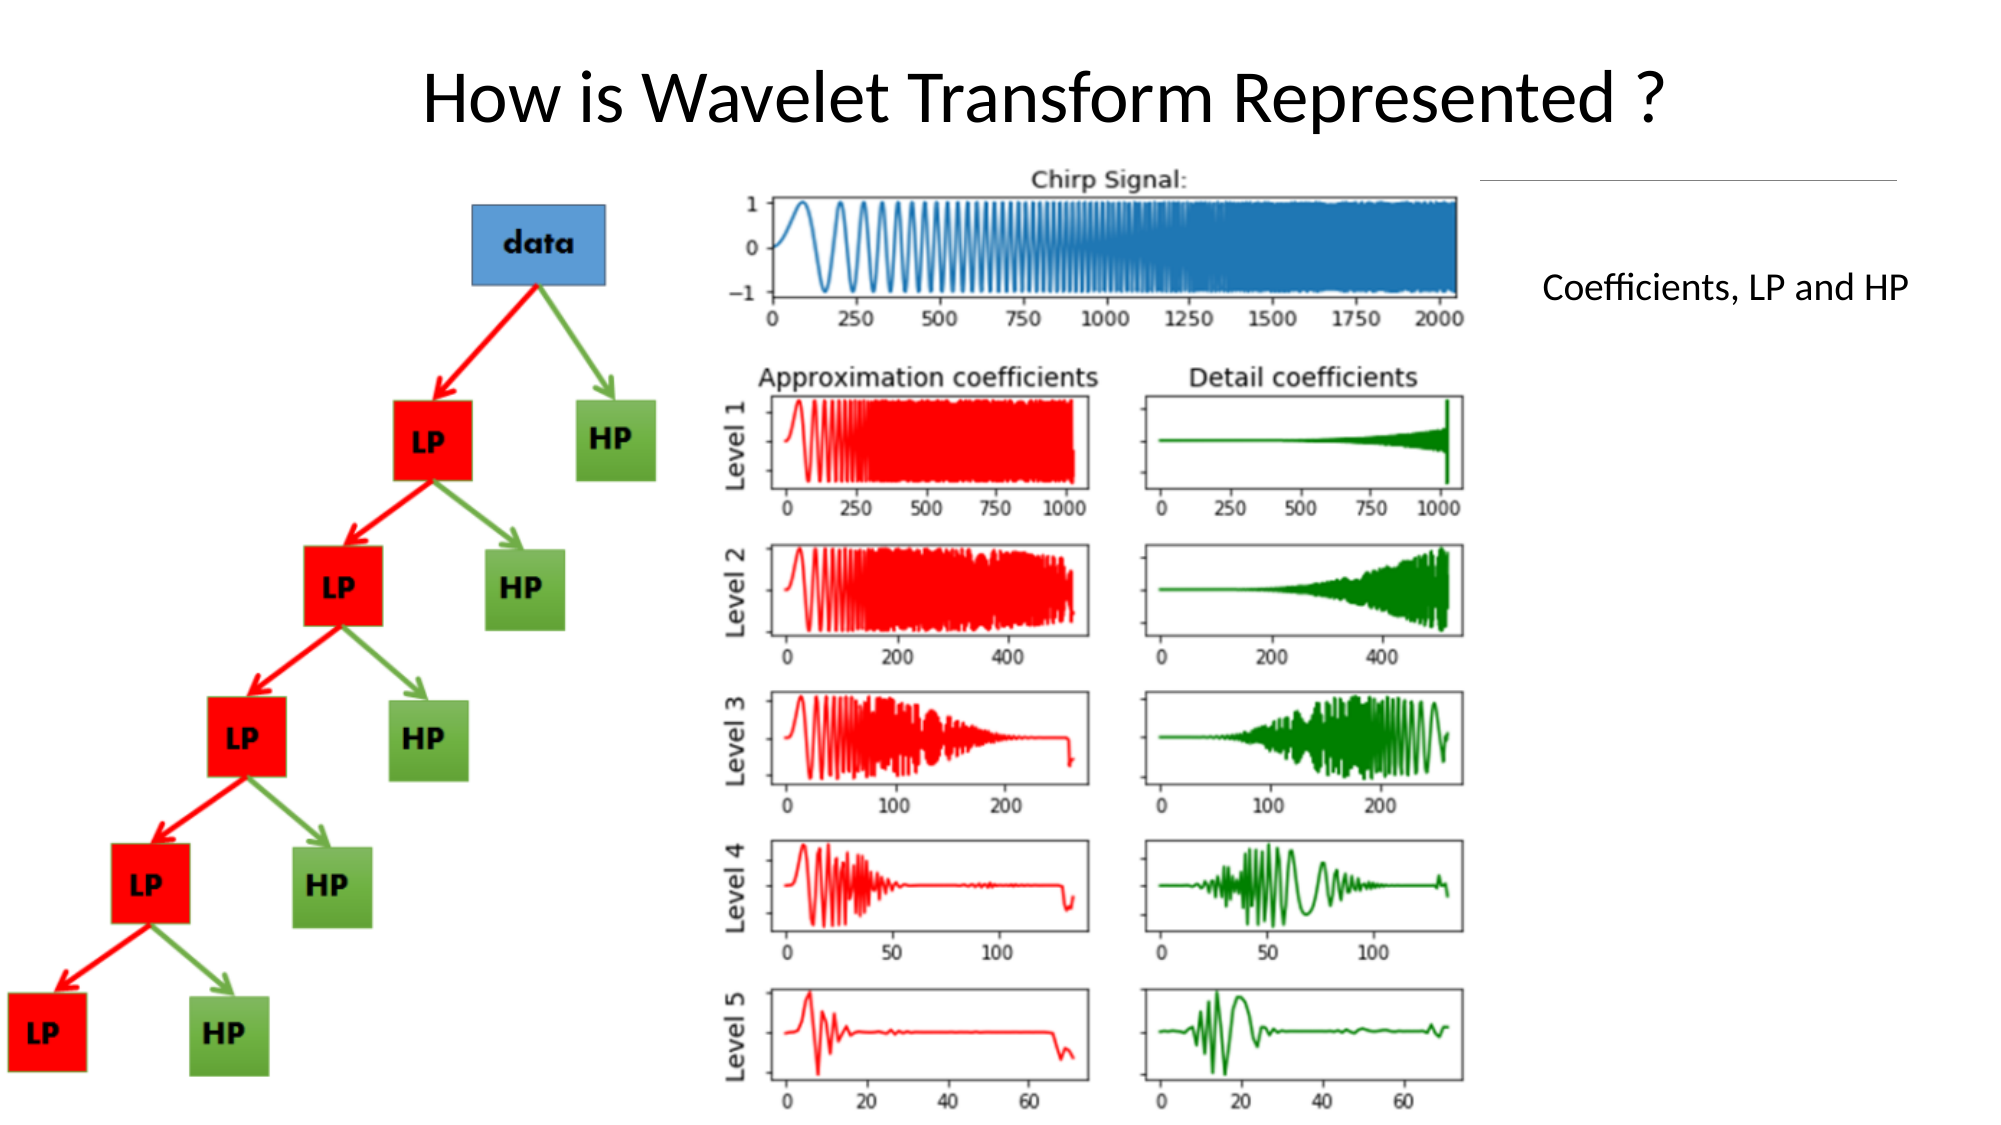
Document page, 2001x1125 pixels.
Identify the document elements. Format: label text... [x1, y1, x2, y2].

text_box How is Wavelet Transform Represented ? [407, 39, 1685, 145]
picture [4, 157, 1481, 1123]
text_box Coefficients, LP and HP [1527, 253, 1925, 316]
